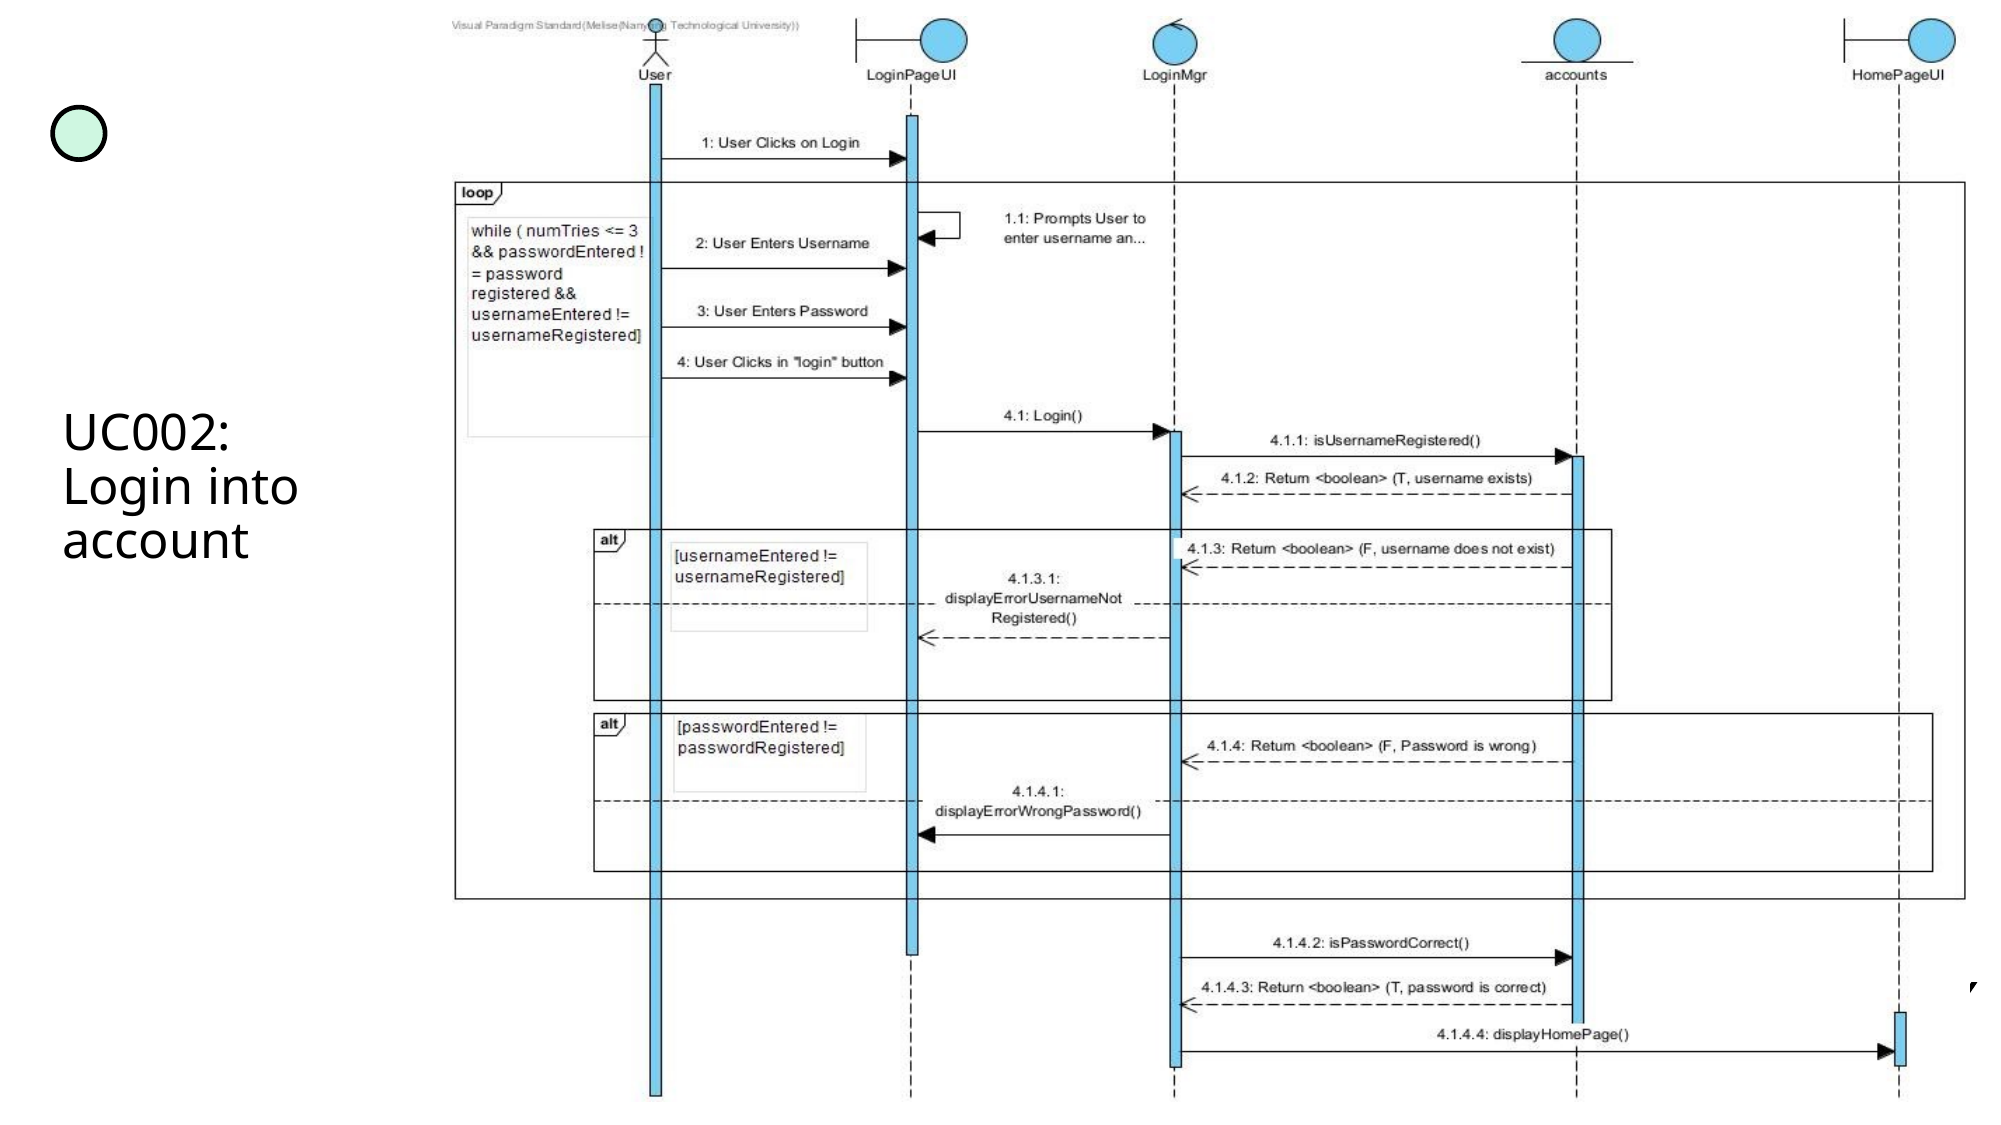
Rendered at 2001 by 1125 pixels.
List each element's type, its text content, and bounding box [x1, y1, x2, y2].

title UC002: Login into account [47, 398, 429, 578]
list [452, 16, 1970, 1102]
